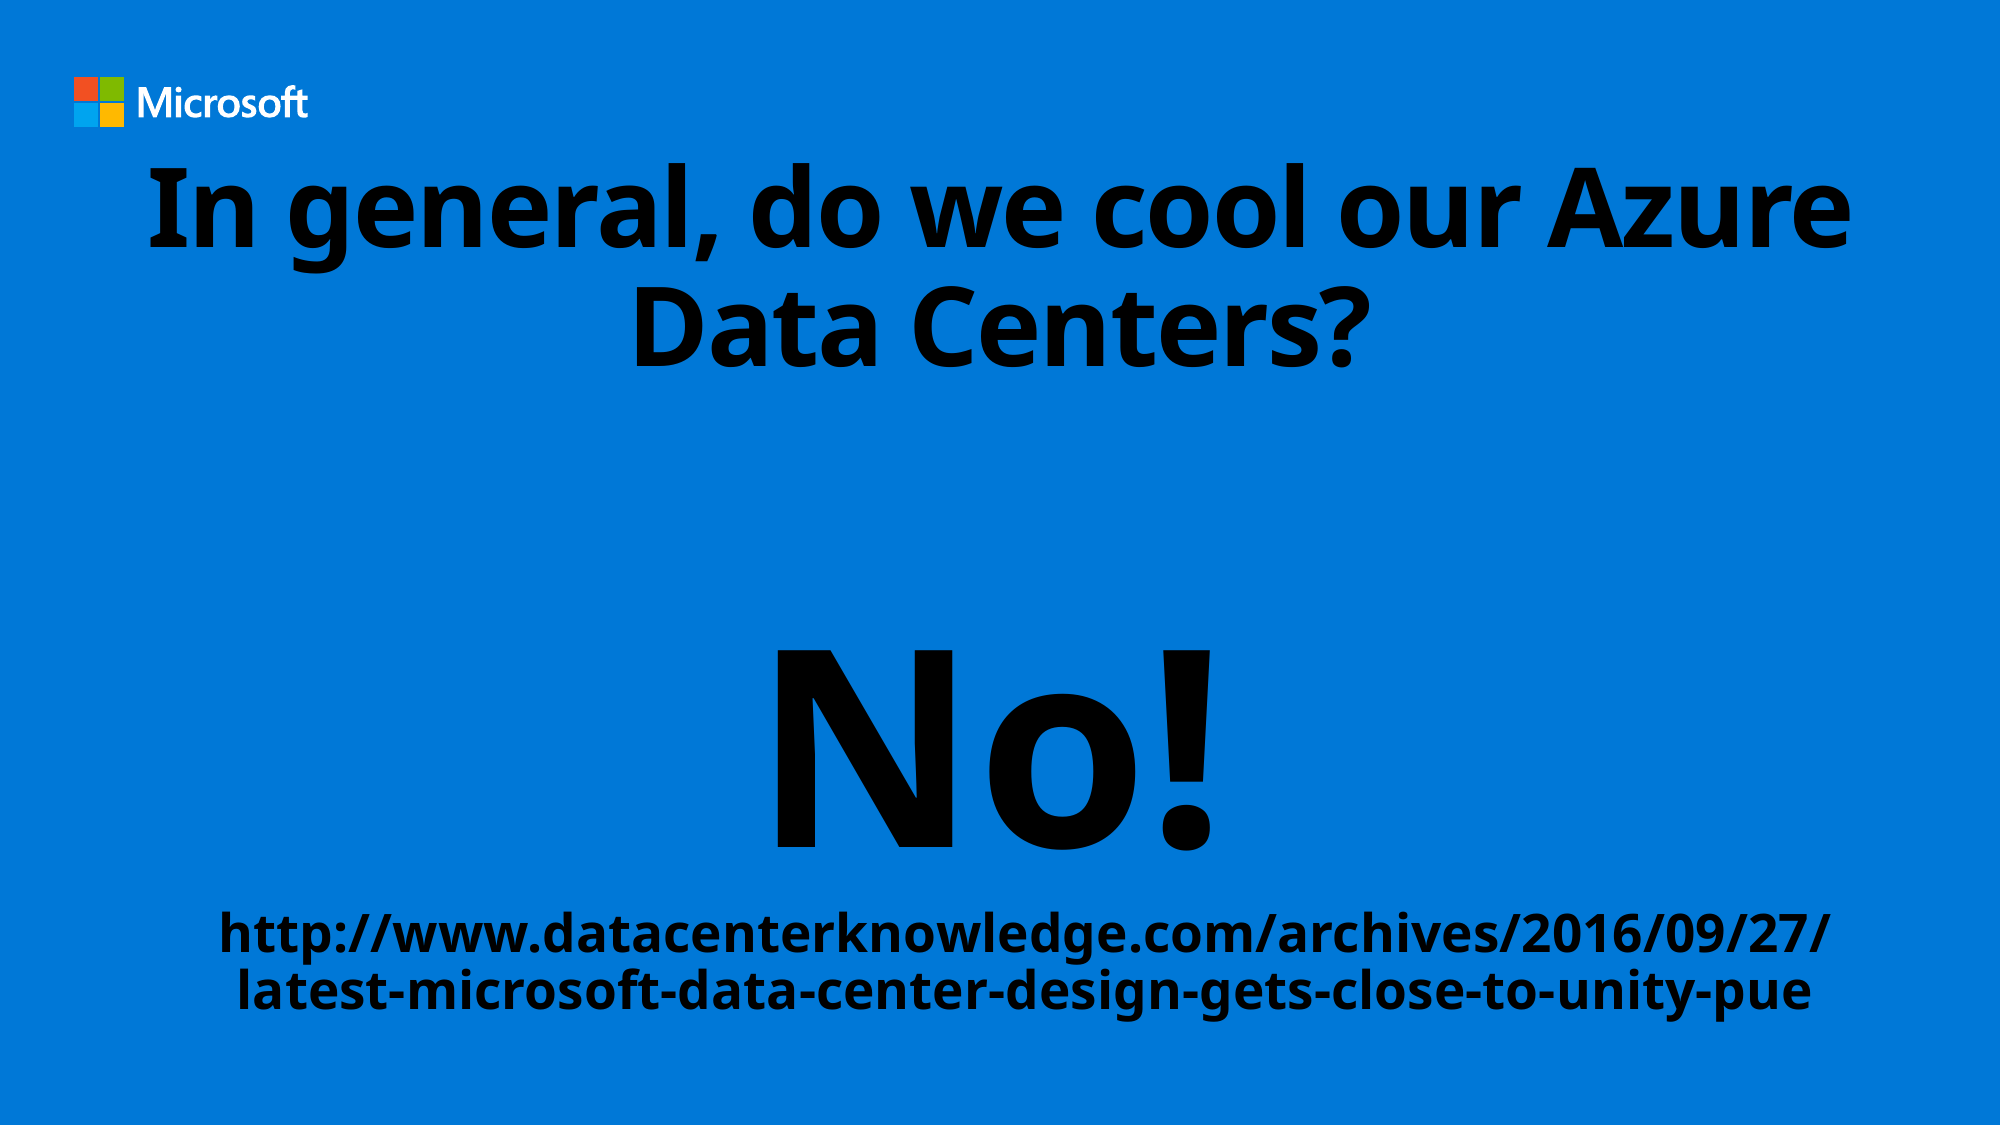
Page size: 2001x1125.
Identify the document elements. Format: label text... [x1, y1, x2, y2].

title In general, do we cool our Azure Data Centers? [49, 137, 1951, 530]
list No! http://www.datacenterknowledge.com/archives/2016/09/27/latest-microsoft-data-center-design-gets-close-to-unity-pue [121, 590, 1930, 1053]
